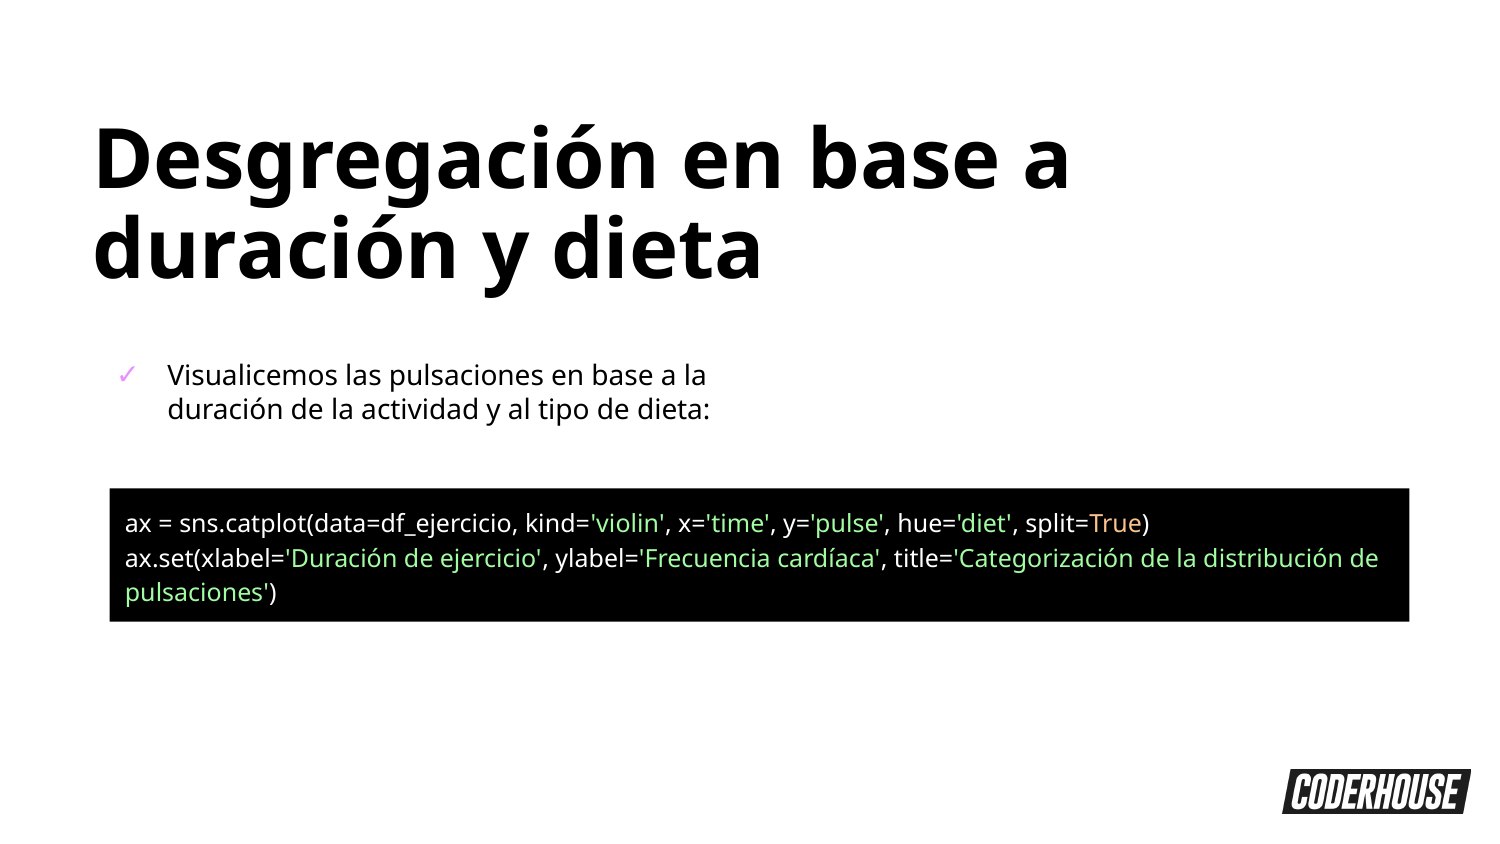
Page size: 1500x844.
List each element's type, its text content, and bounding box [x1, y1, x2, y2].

picture [1281, 769, 1471, 814]
text_box ax = sns.catplot(data=df_ejercicio, kind='violin', x='time', y='pulse', hue='diet', split=True) ax.set(xlabel='Duración de ejercicio', ylabel='Frecuencia cardíaca', title='Categorización de la distribución de pulsaciones') [109, 488, 1410, 622]
text_box Visualicemos las pulsaciones en base a la duración de la actividad y al tipo de dieta: [77, 342, 770, 440]
text_box Desgregación en base a duración y dieta [77, 101, 1258, 312]
